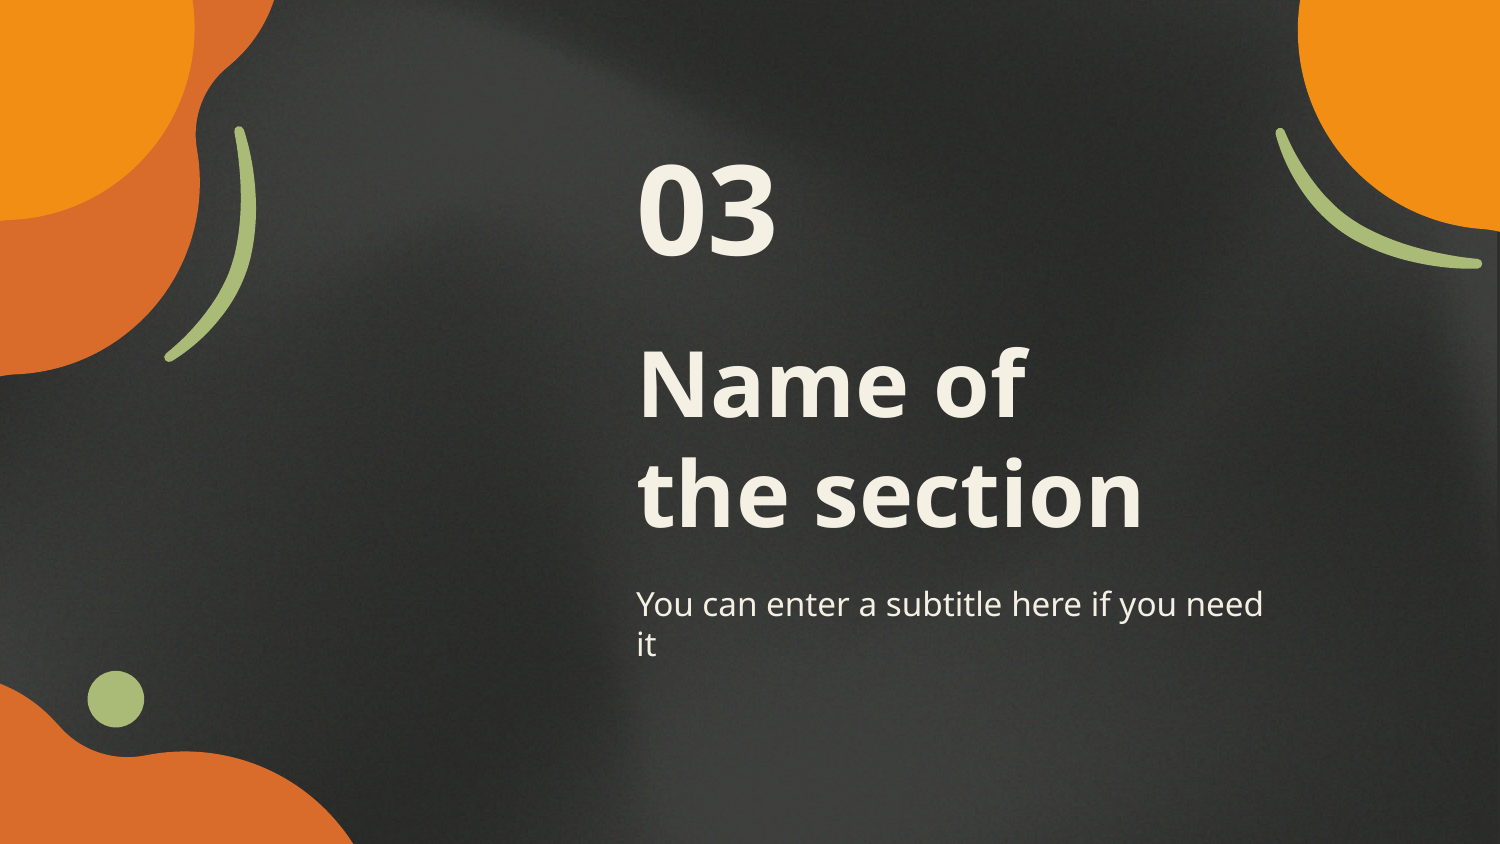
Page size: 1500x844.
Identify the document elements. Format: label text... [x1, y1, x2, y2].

title Name of the section [621, 306, 1231, 566]
picture [0, 0, 1500, 844]
subtitle You can enter a subtitle here if you need it [621, 598, 1306, 679]
title 03 [621, 127, 866, 296]
